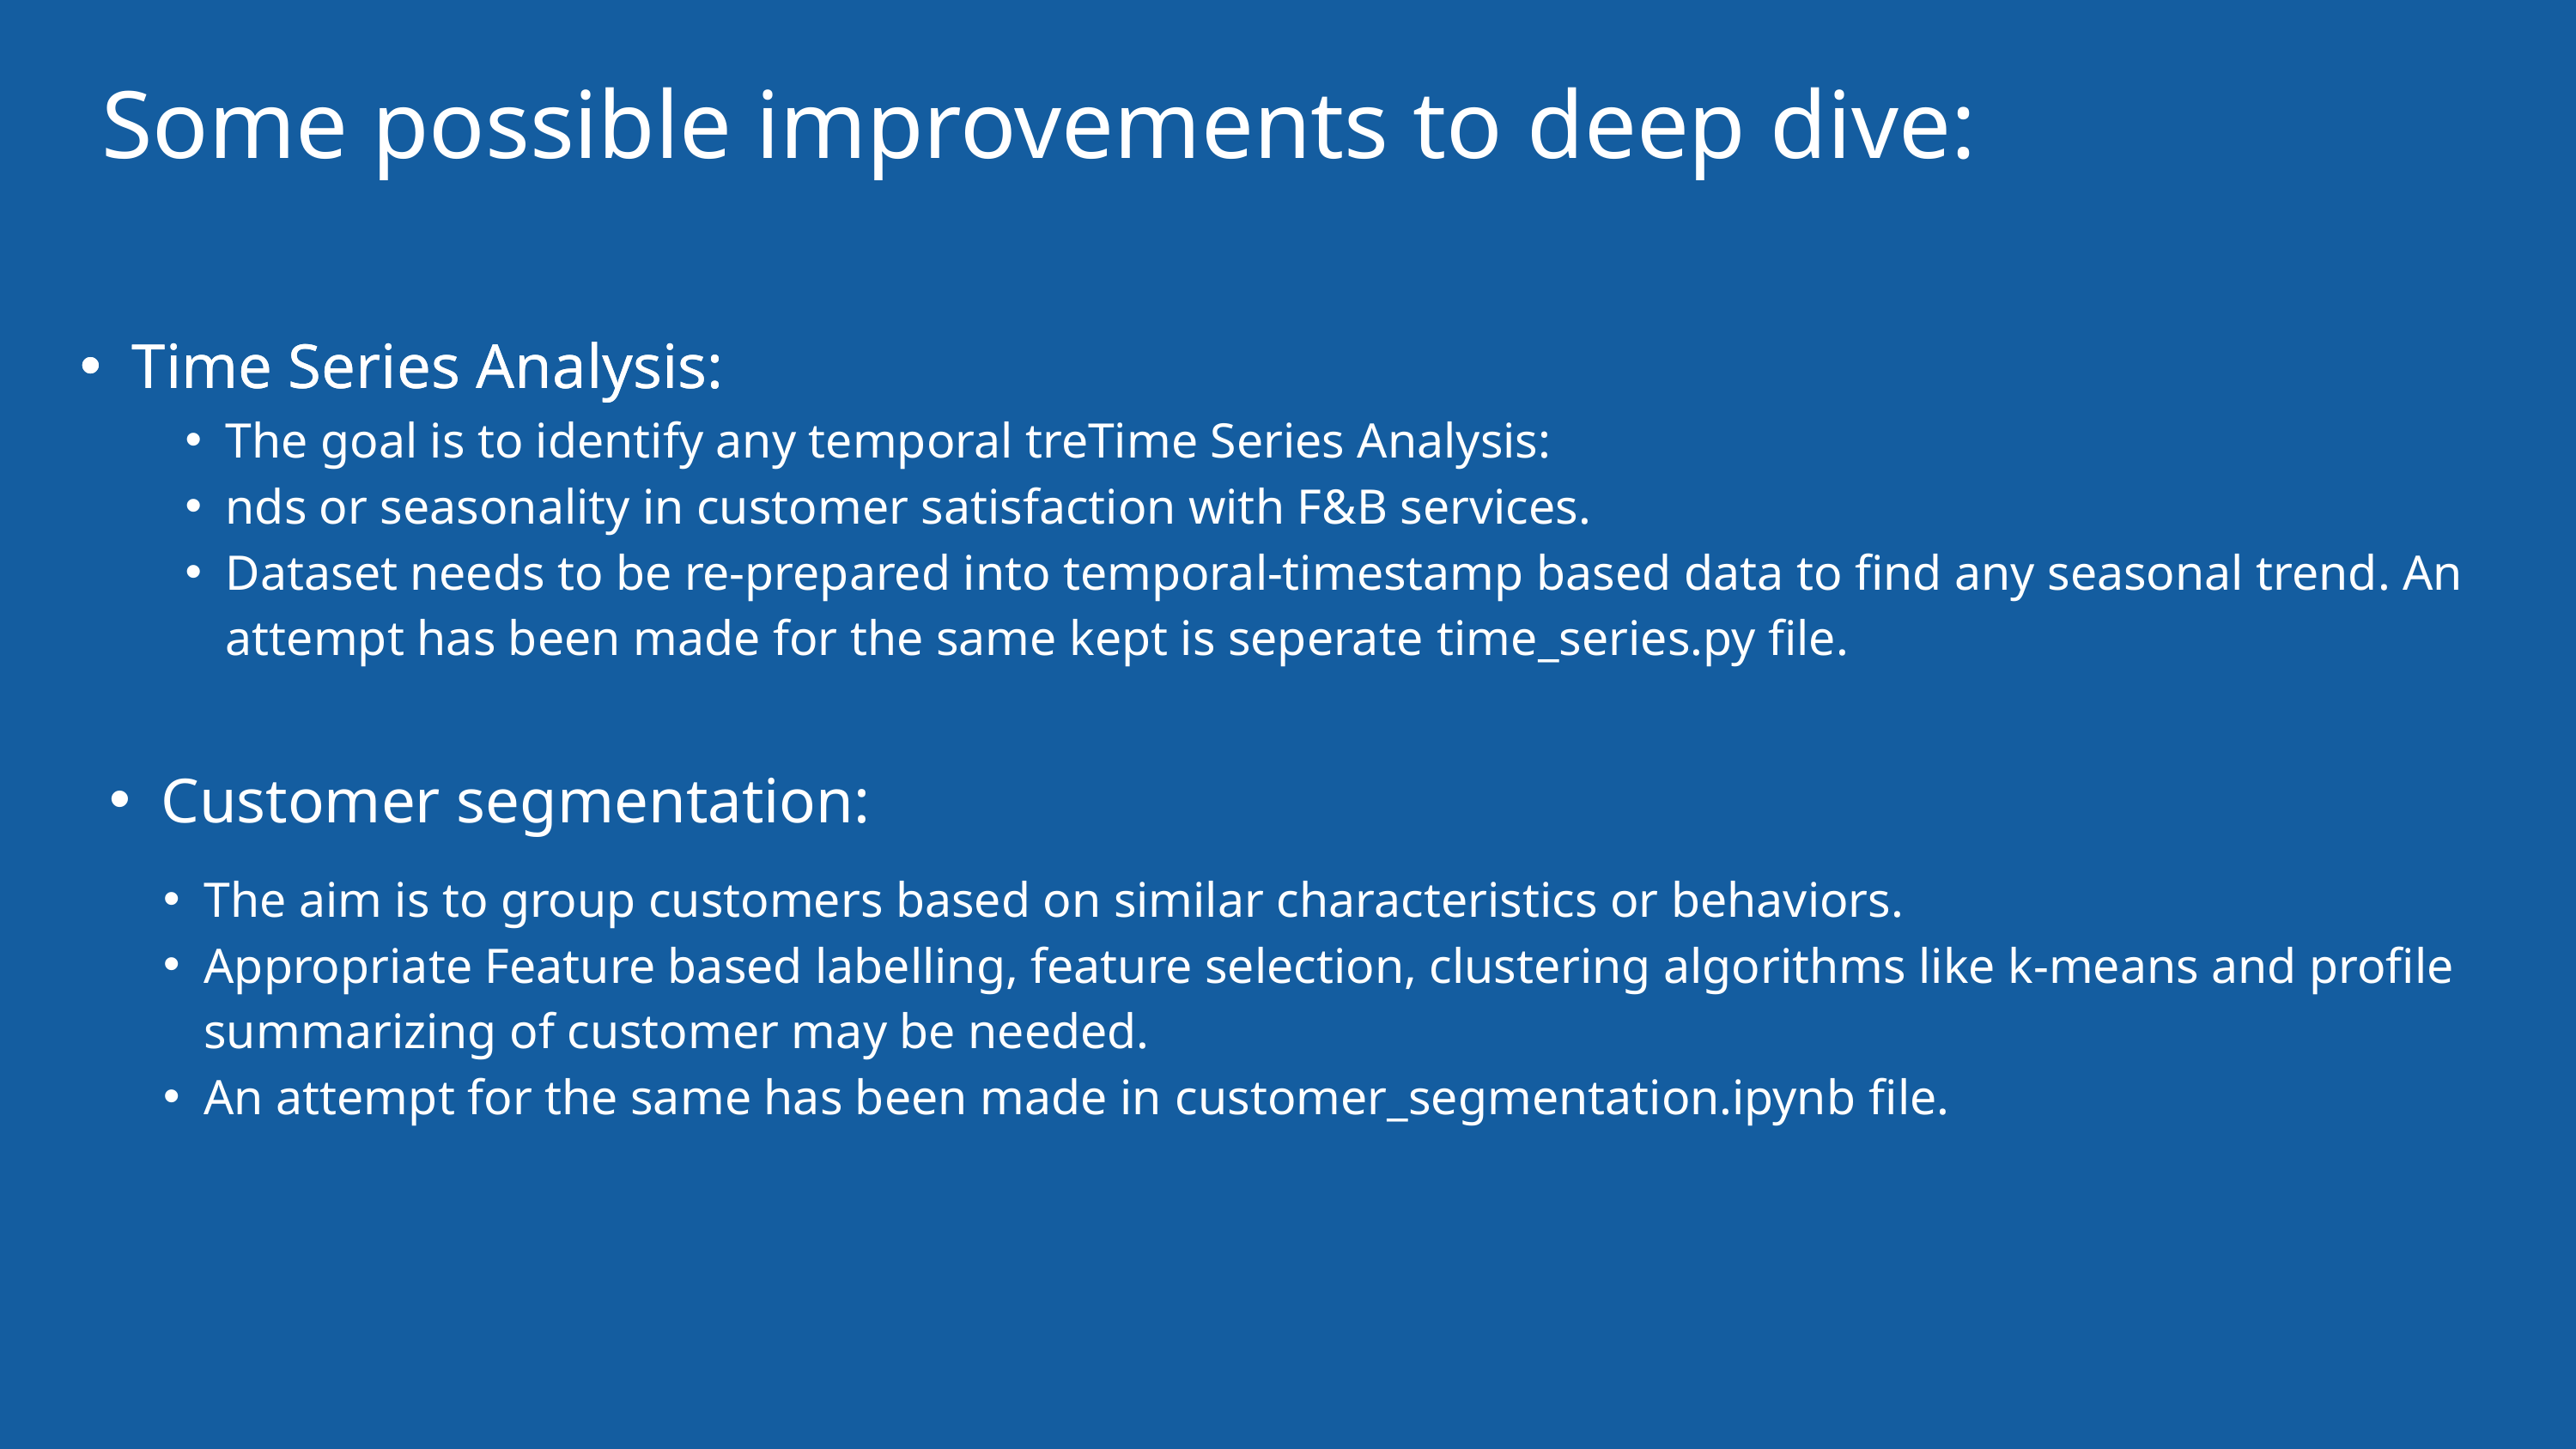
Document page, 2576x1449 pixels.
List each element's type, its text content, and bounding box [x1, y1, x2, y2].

text_box Customer segmentation: [57, 749, 993, 835]
text_box The goal is to identify any temporal treTime Series Analysis: nds or seasonality in customer satisfaction with F&B services. Dataset needs to be re-prepared into temporal-timestamp based data to find any seasonal trend. An attempt has been made for the same kept is seperate time_series.py file. [144, 402, 2548, 665]
text_box Time Series Analysis: [28, 315, 844, 612]
text_box Some possible improvements to deep dive: [0, 46, 2111, 177]
text_box The aim is to group customers based on similar characteristics or behaviors. Appropriate Feature based labelling, feature selection, clustering algorithms like k-means and profile summarizing of customer may be needed. An attempt for the same has been made in customer_segmentation.ipynb file. [123, 860, 2526, 1125]
